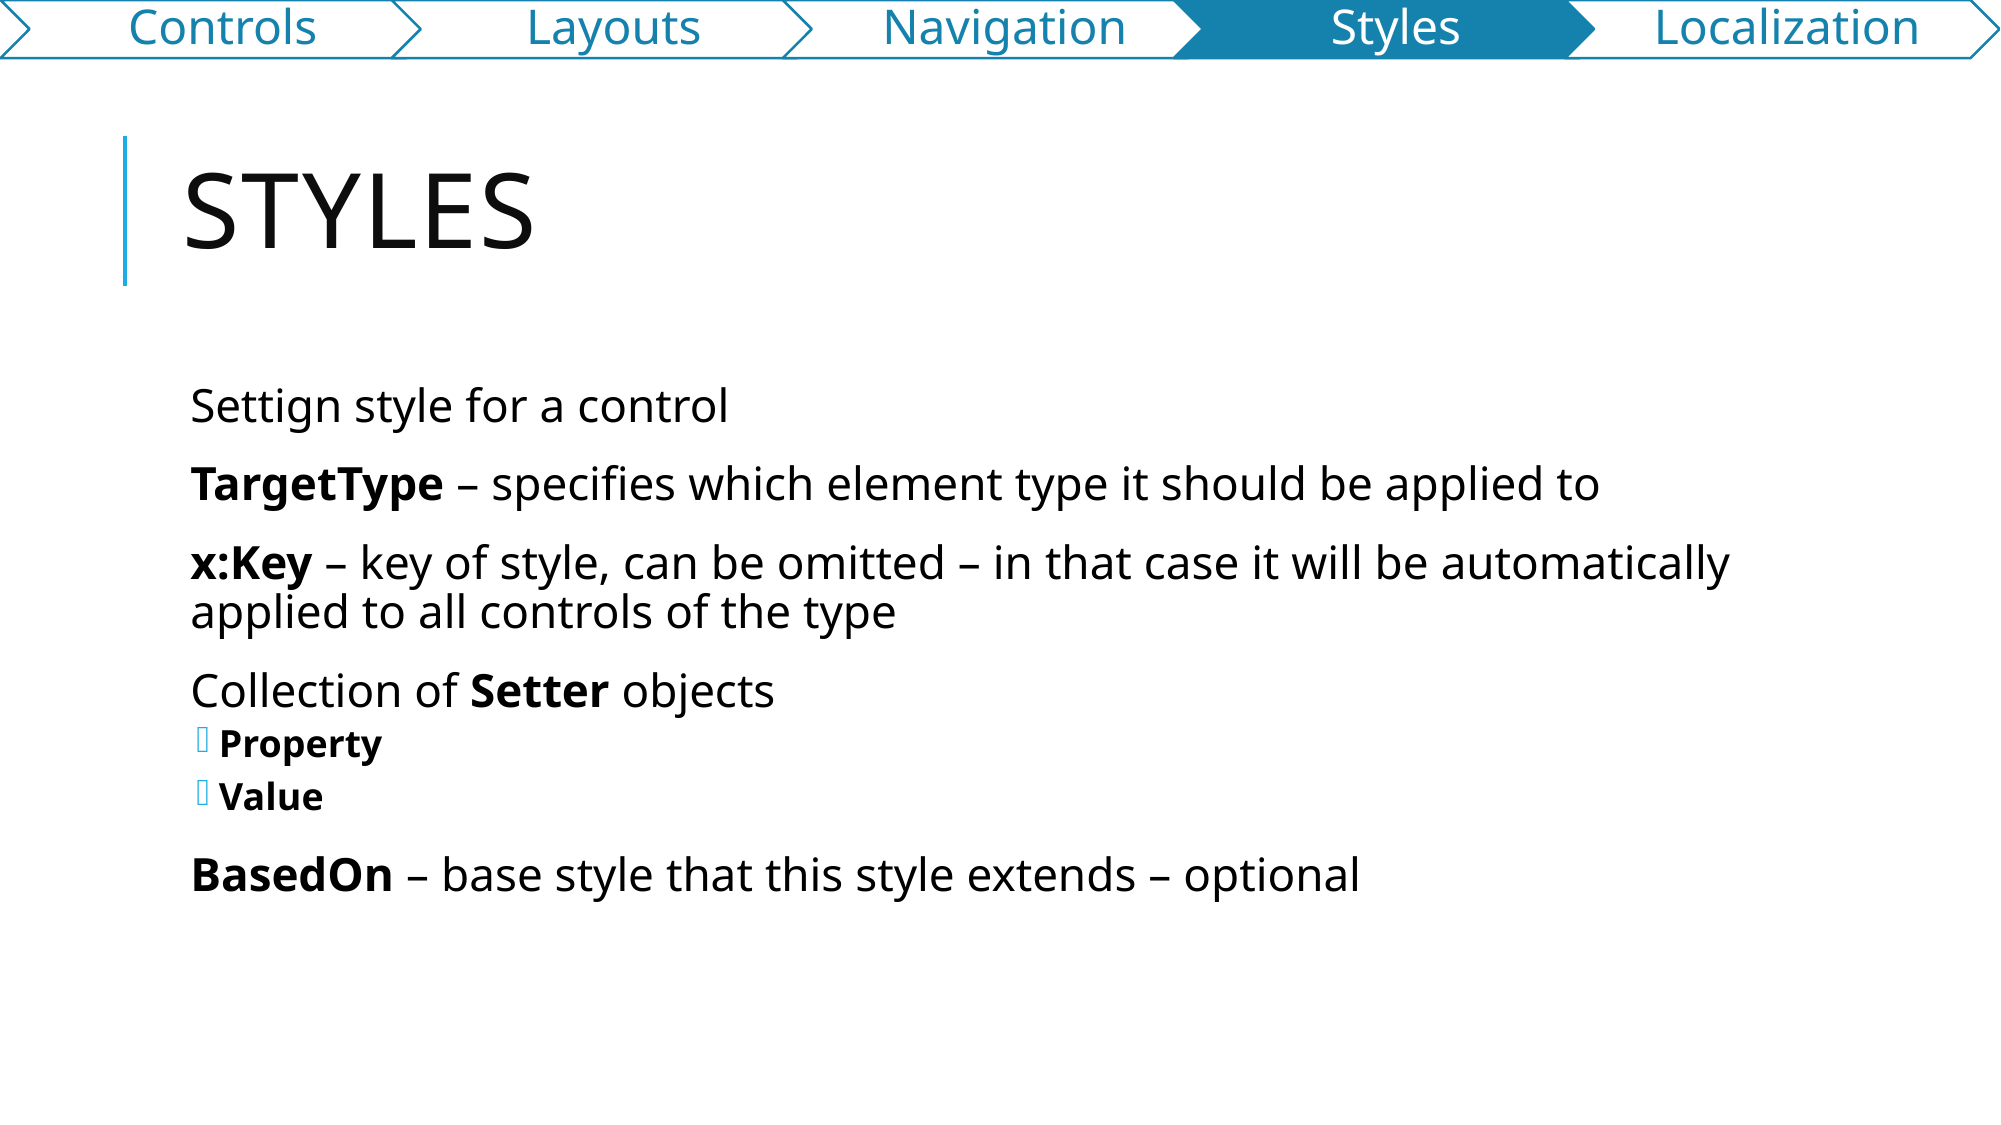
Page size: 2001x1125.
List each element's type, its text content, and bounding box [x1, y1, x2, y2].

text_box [0, 0, 2000, 59]
title Styles [168, 96, 1763, 342]
list Settign style for a control TargetType – specifies which element type it should be applied to x:Key – key of style, can be omitted – in that case it will be automatically applied to all controls of the type Collection of Setter objects Property Value BasedOn – base style that this style extends – optional [168, 375, 1763, 1035]
